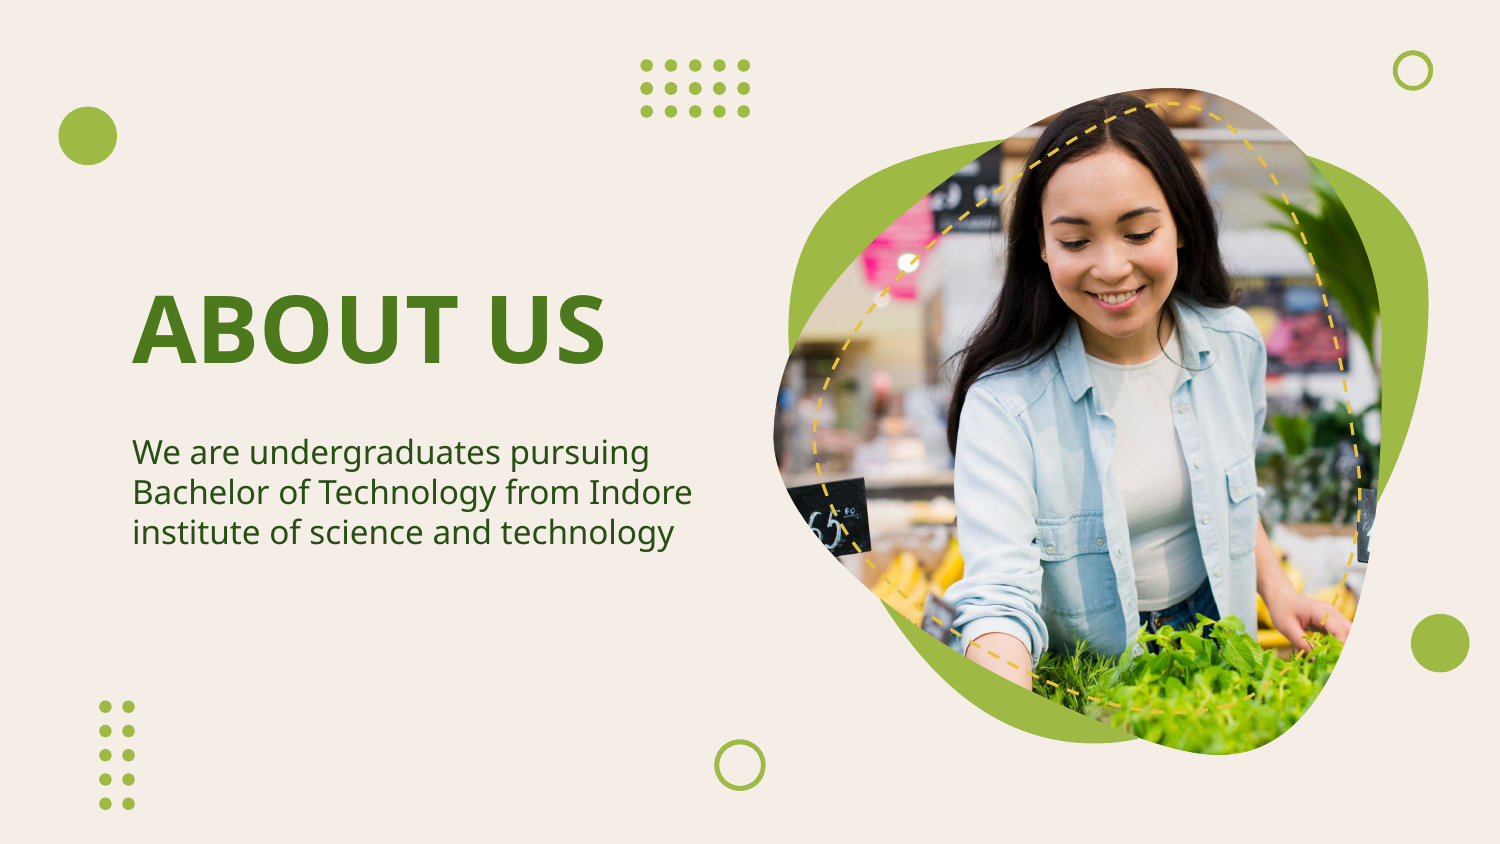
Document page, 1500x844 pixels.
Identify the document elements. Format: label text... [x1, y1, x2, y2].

subtitle We are undergraduates pursuing Bachelor of Technology from Indore institute of science and technology [116, 395, 718, 587]
text_box [1395, 52, 1431, 67]
title ABOUT US [116, 257, 718, 395]
text_box [716, 741, 755, 789]
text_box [749, 68, 1470, 776]
